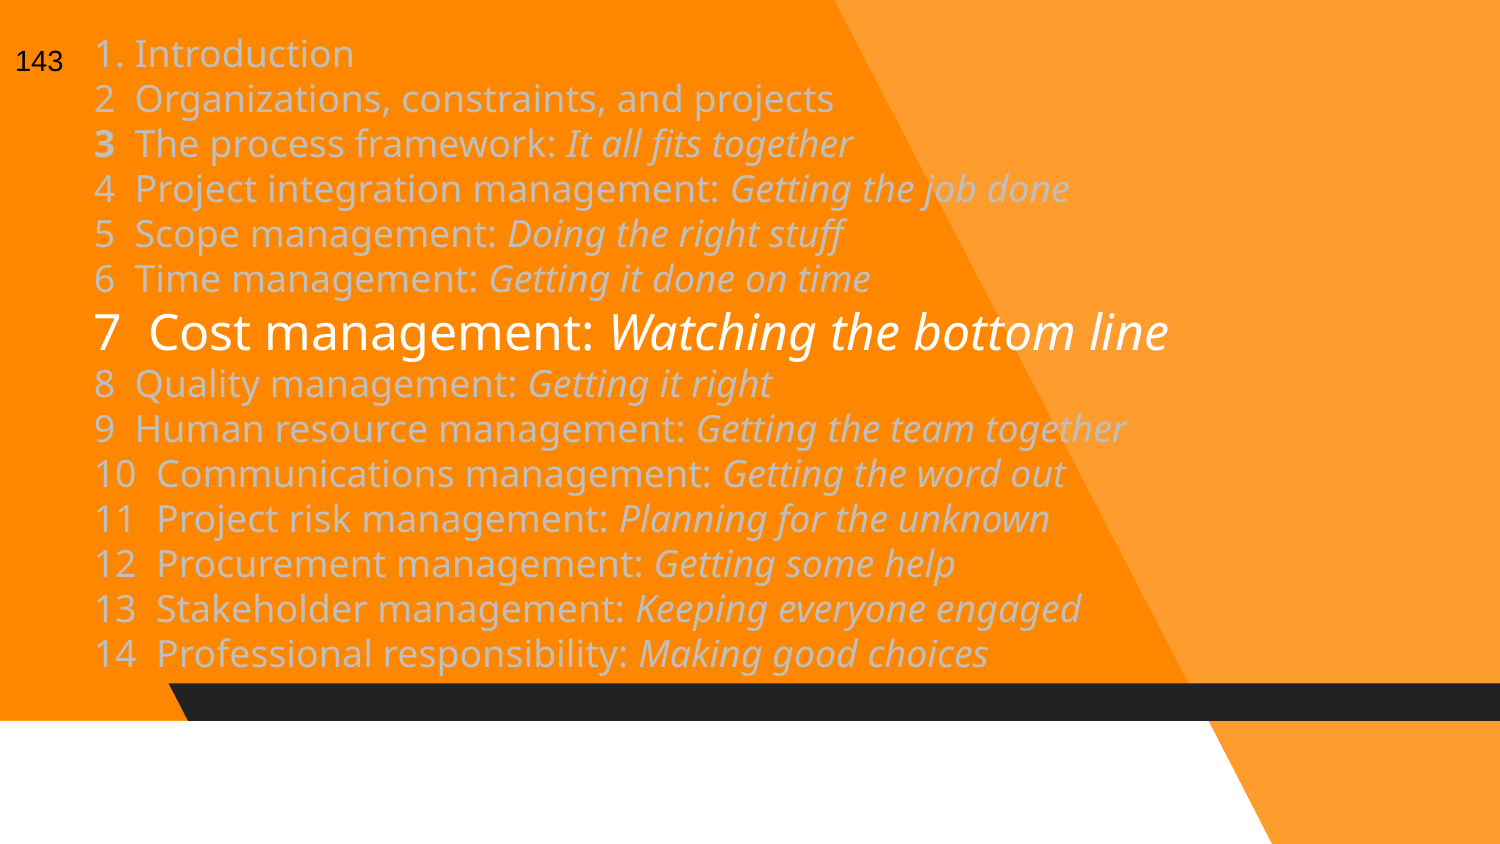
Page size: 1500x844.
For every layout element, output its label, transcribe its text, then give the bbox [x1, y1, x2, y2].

slide_number 143 [0, 0, 98, 121]
title 1. Introduction 2 Organizations, constraints, and projects 3 The process framework: It all fits together 4 Project integration management: Getting the job done 5 Scope management: Doing the right stuff 6 Time management: Getting it done on time 7 Cost management: Watching the bottom line 8 Quality management: Getting it right 9 Human resource management: Getting the team together 10 Communications management: Getting the word out 11 Project risk management: Planning for the unknown 12 Procurement management: Getting some help 13 Stakeholder management: Keeping everyone engaged 14 Professional responsibility: Making good choices [78, 15, 1453, 644]
